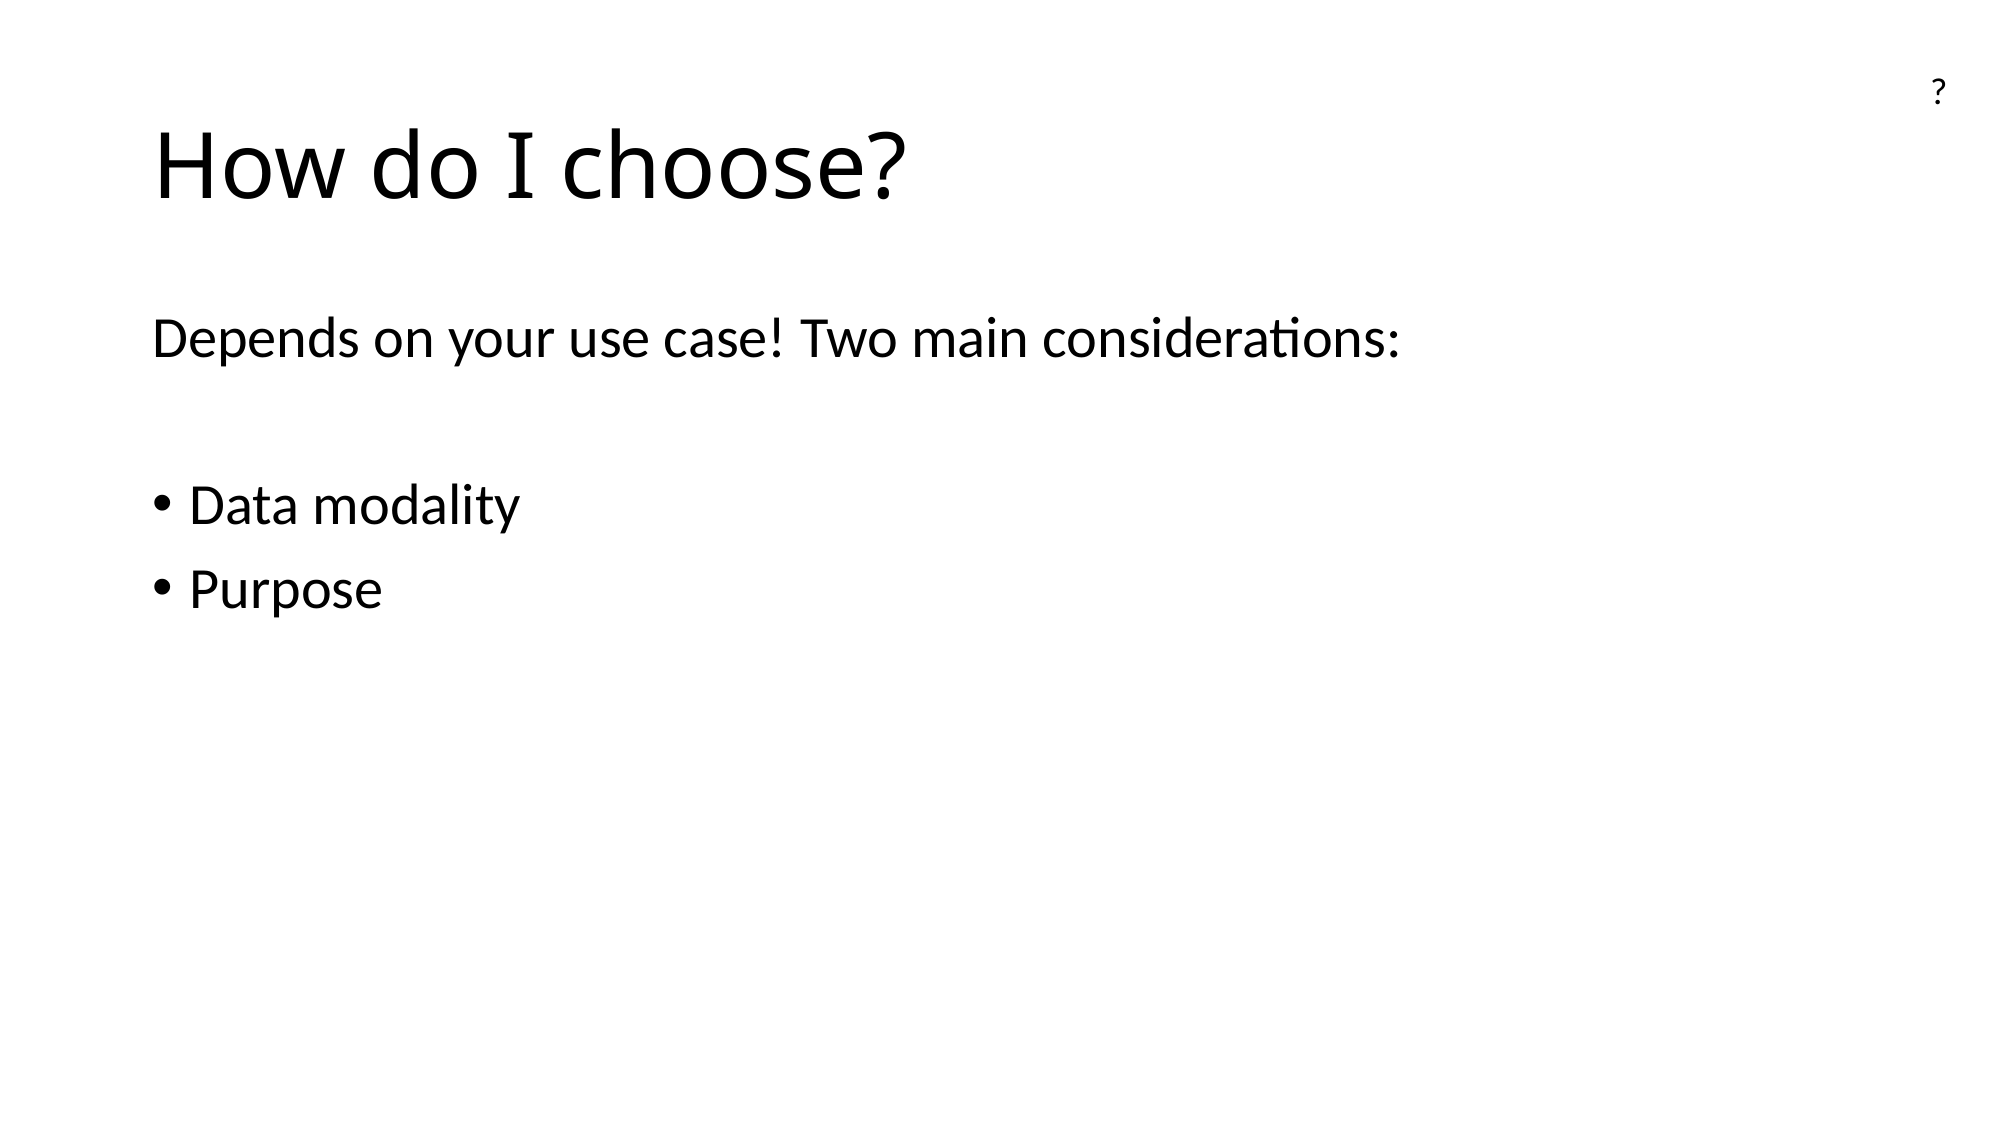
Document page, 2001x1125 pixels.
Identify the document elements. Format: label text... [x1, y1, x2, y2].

title How do I choose? [137, 59, 1863, 278]
text_box ? [1915, 59, 1963, 120]
list Depends on your use case! Two main considerations: Data modality Purpose [137, 299, 1863, 1014]
